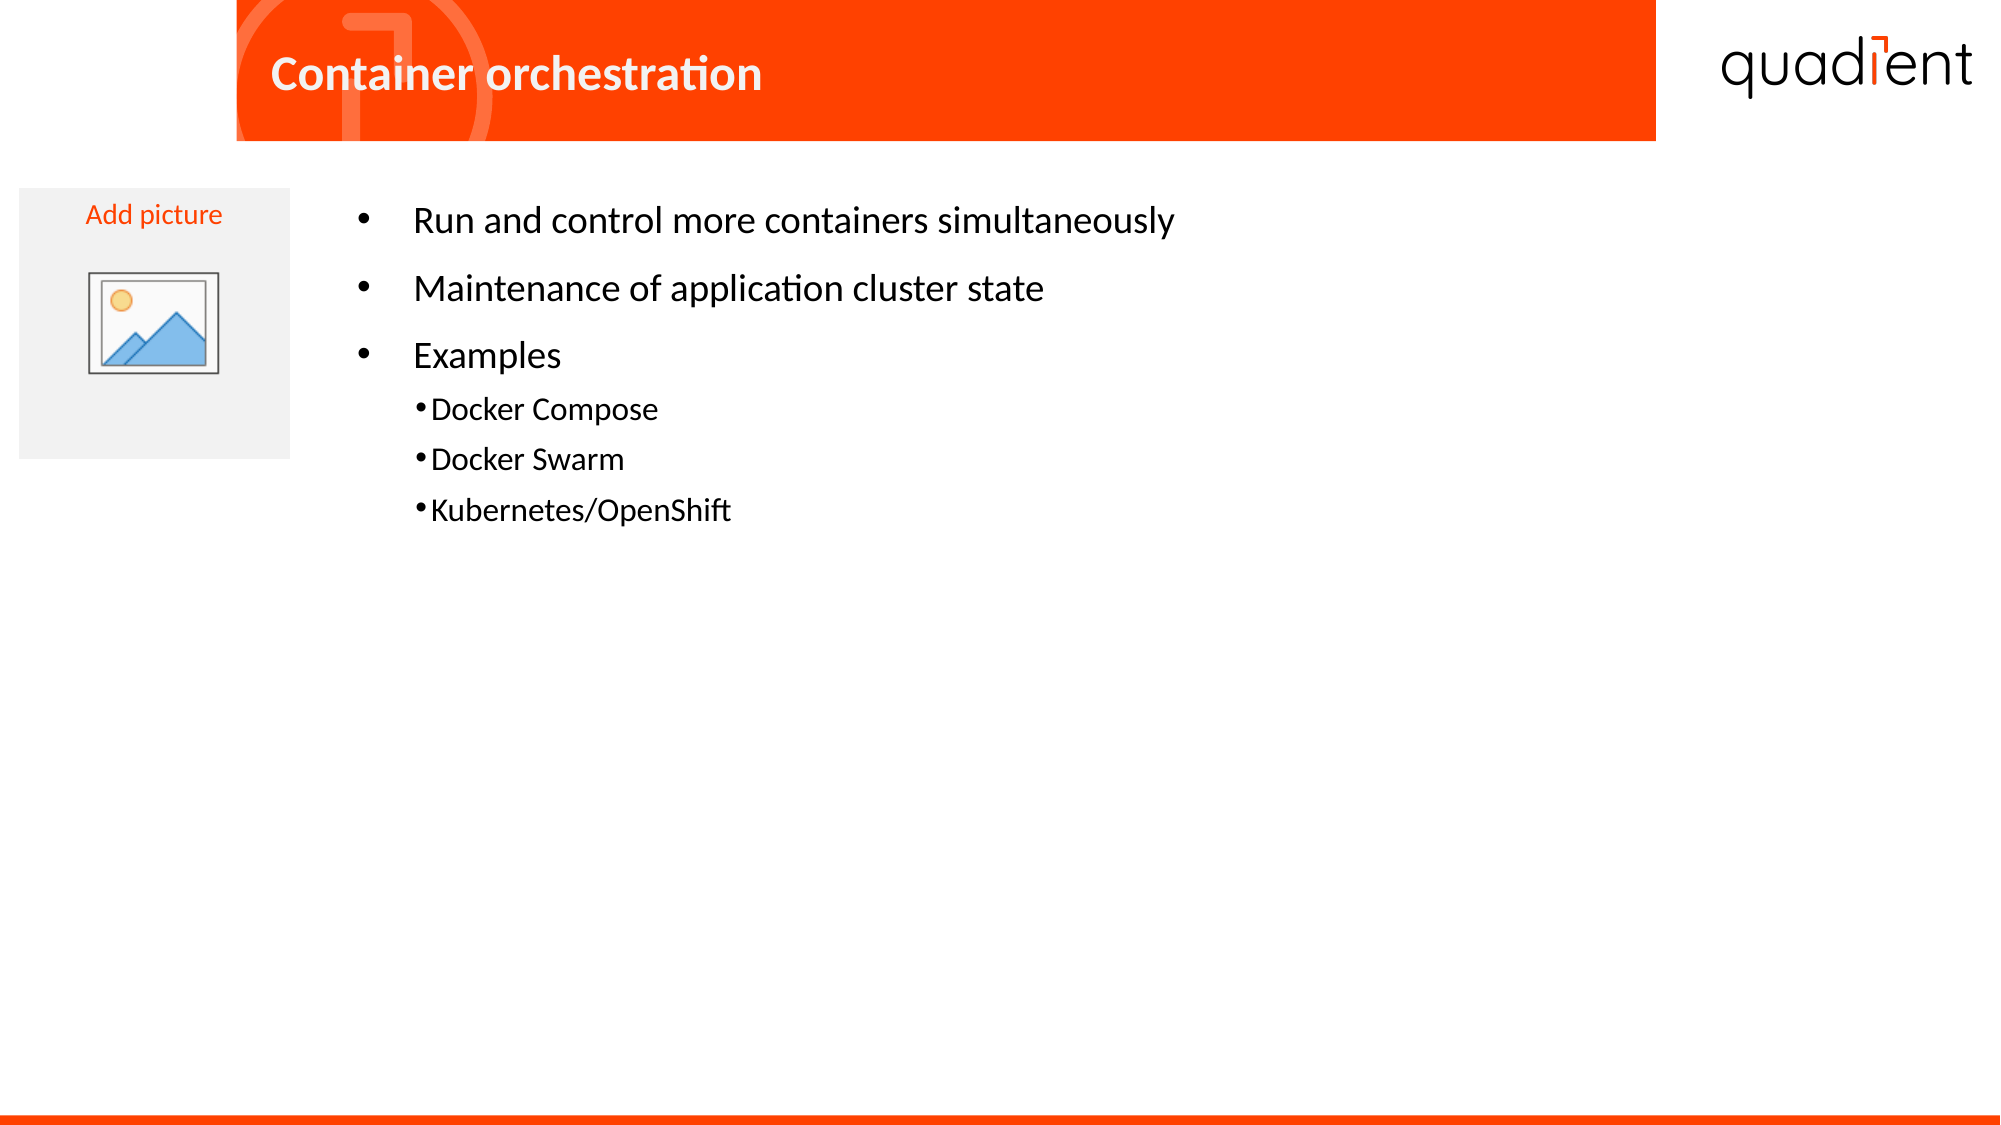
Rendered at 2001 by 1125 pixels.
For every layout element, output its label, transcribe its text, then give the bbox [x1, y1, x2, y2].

title Container orchestration [256, 34, 1632, 115]
picture [18, 187, 290, 460]
picture [1722, 36, 1972, 99]
list Run and control more containers simultaneously Maintenance of application cluster state Examples Docker Compose Docker Swarm Kubernetes/OpenShift [342, 187, 1971, 1057]
